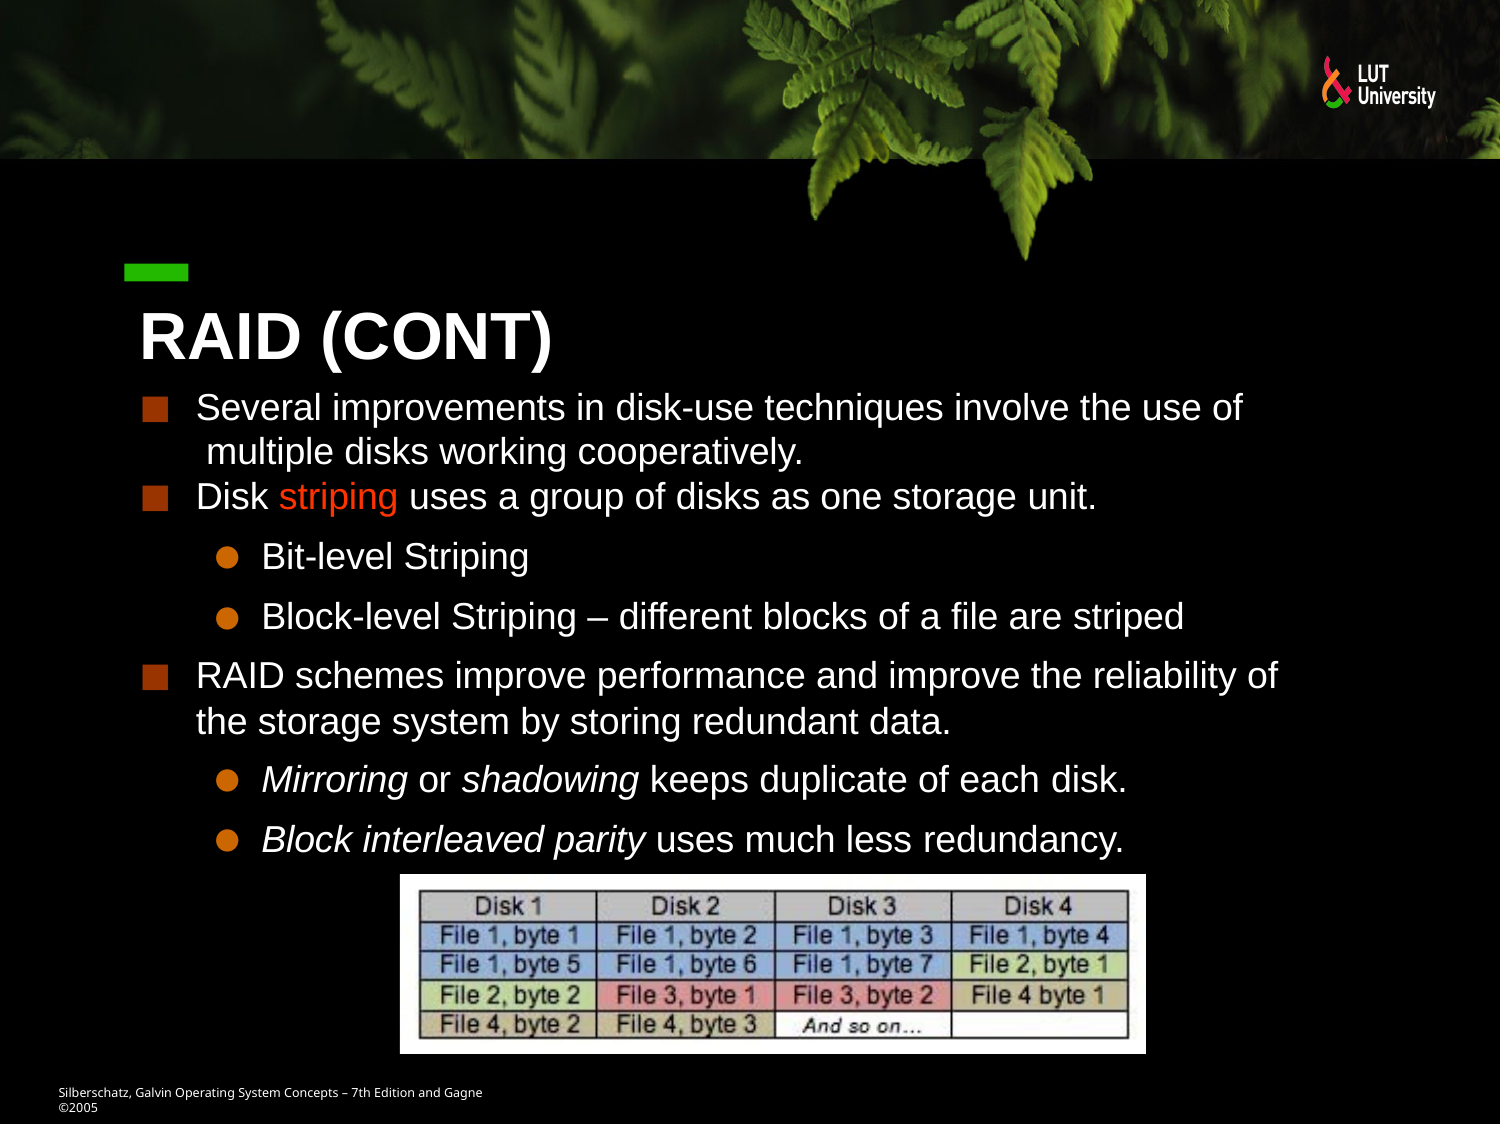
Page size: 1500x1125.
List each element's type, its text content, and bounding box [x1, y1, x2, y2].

text_box Several improvements in disk-use techniques involve the use of multiple disks working cooperatively. Disk striping uses a group of disks as one storage unit. Bit-level Striping Block-level Striping – different blocks of a file are striped RAID schemes improve performance and improve the reliability of the storage system by storing redundant data. Mirroring or shadowing keeps duplicate of each disk. Block interleaved parity uses much less redundancy. [137, 380, 1290, 861]
title RAID (cont) [137, 290, 798, 380]
picture [0, 0, 1500, 1124]
text_box Silberschatz, Galvin Operating System Concepts – 7th Edition and Gagne ©2005 [43, 1077, 525, 1123]
text_box [399, 874, 1146, 1054]
